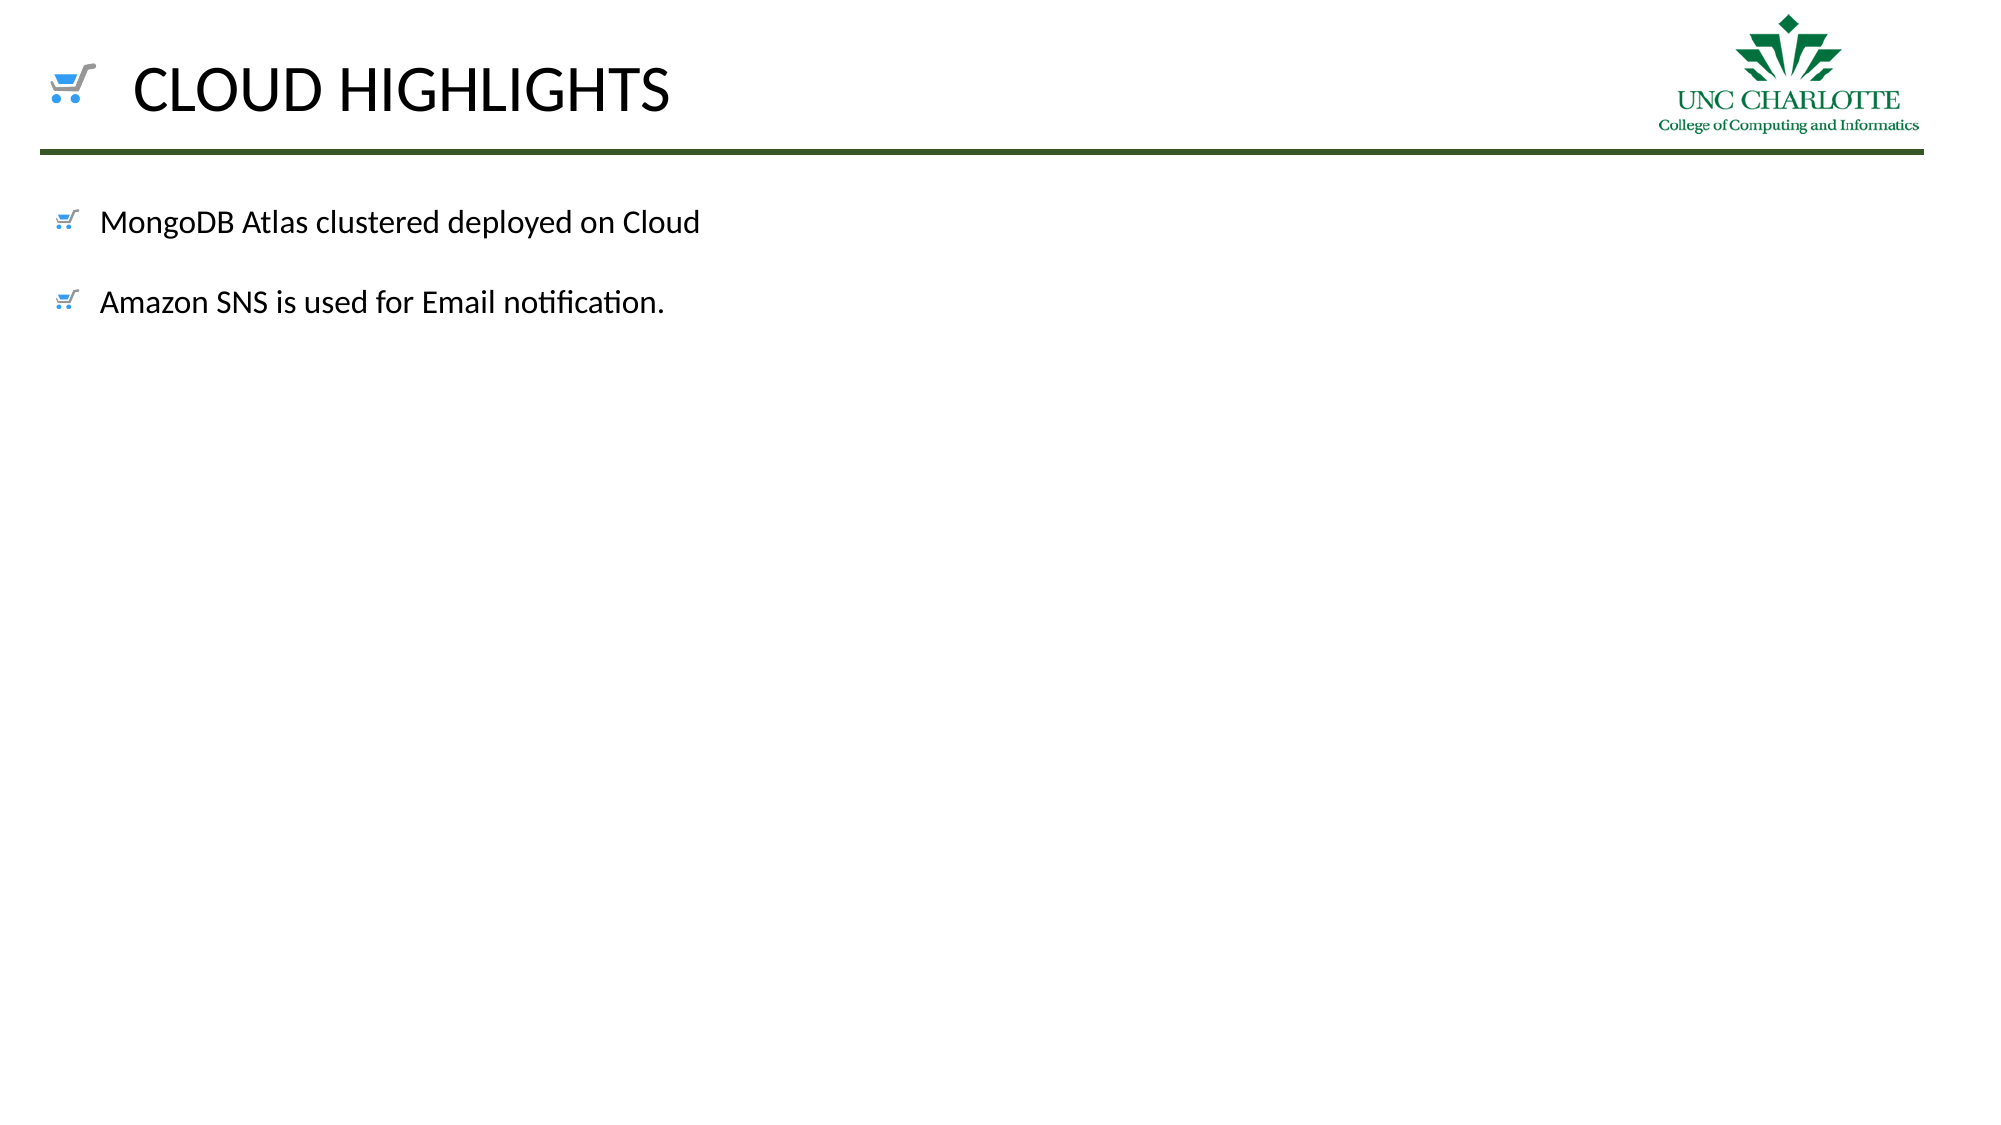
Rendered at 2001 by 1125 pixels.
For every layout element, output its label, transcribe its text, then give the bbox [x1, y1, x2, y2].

picture [43, 61, 99, 109]
text_box MongoDB Atlas clustered deployed on Cloud Amazon SNS is used for Email notification. [0, 152, 1973, 1047]
picture [52, 288, 81, 312]
text_box CLOUD HIGHLIGHTS [28, 37, 1386, 133]
picture [1656, 0, 1920, 148]
picture [52, 208, 81, 232]
